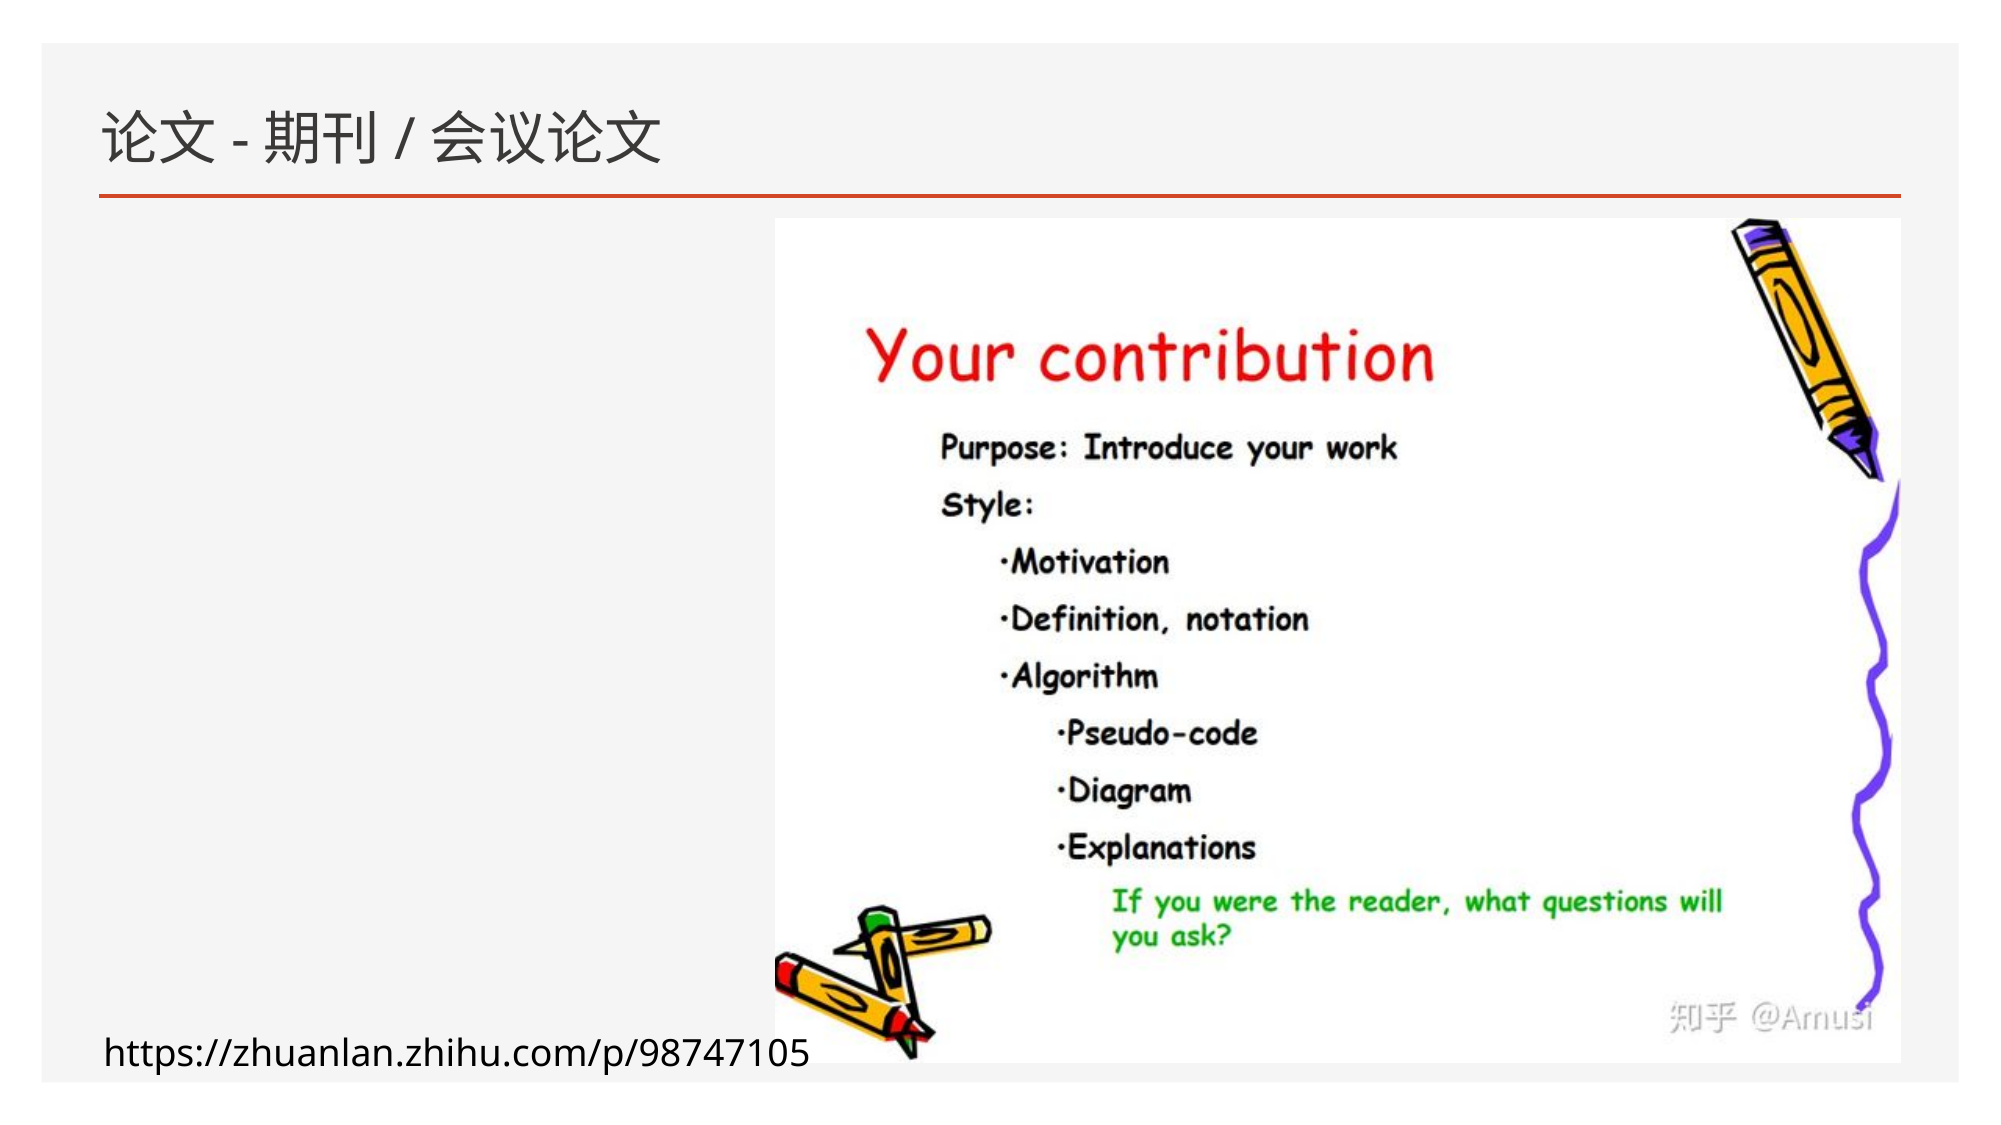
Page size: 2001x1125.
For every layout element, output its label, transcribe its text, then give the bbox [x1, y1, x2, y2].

title 论文-期刊/会议论文 [85, 73, 1214, 179]
text_box https://zhuanlan.zhihu.com/p/98747105 [88, 1021, 1089, 1081]
picture [775, 218, 1901, 1063]
